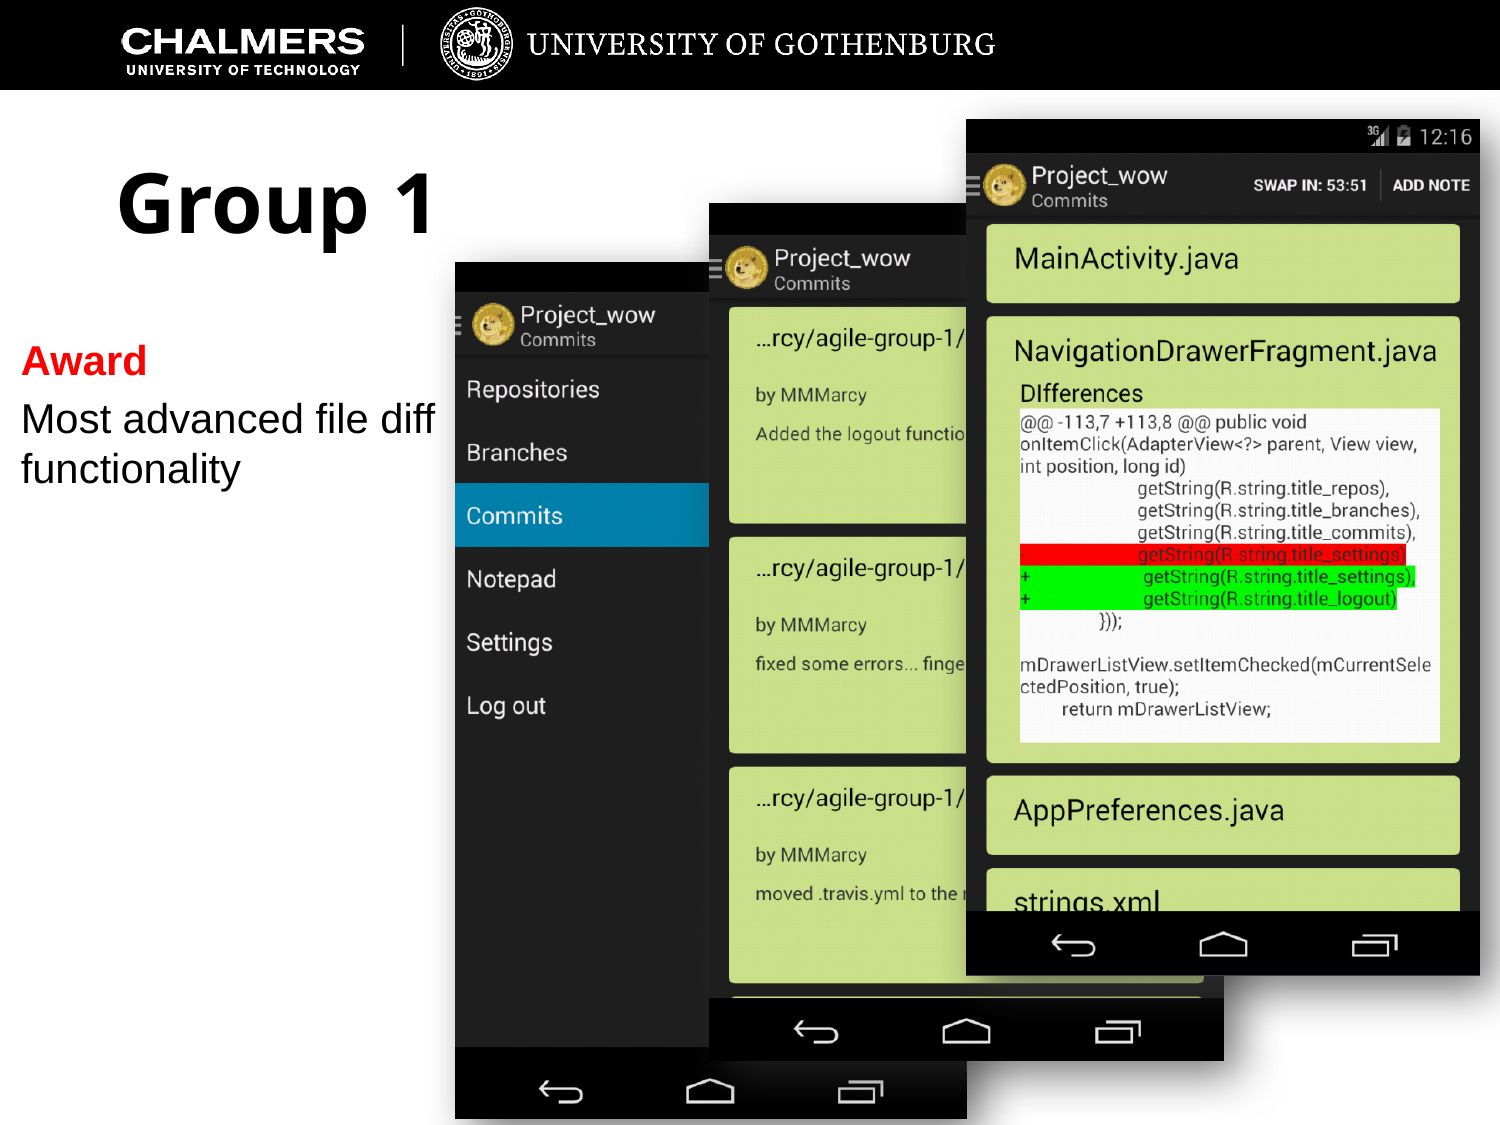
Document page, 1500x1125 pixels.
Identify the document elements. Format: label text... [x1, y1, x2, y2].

picture [518, 511, 528, 523]
picture [490, 511, 507, 523]
picture [508, 512, 514, 523]
picture [112, 7, 999, 84]
picture [454, 119, 1481, 1119]
list Award Most advanced file diff functionality [5, 326, 437, 1064]
title Group 1 [100, 137, 952, 263]
picture [544, 509, 549, 524]
